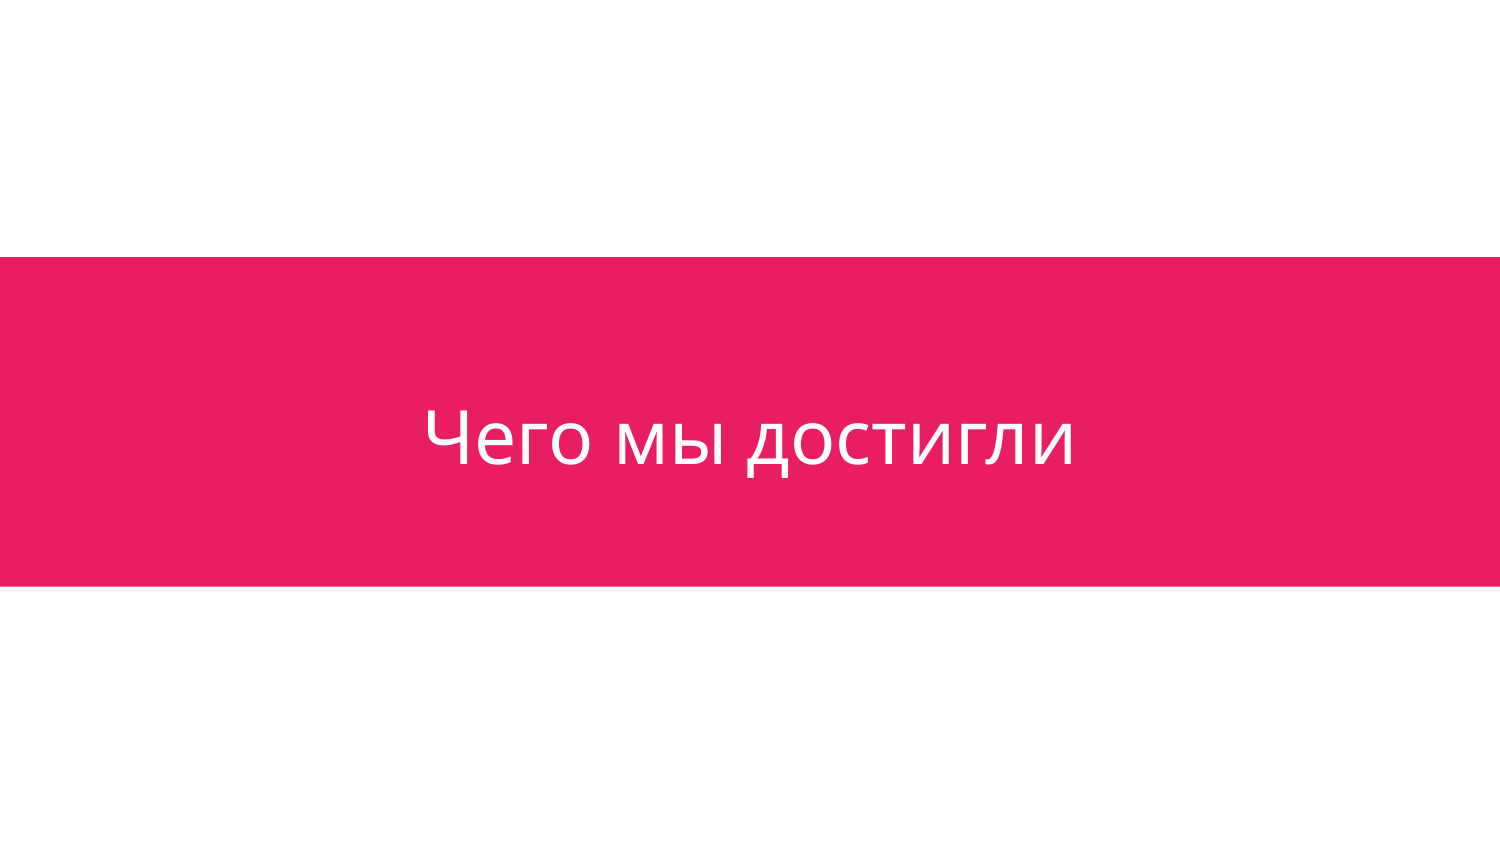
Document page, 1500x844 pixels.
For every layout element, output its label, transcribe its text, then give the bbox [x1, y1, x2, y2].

title Чего мы достигли [70, 309, 1430, 559]
